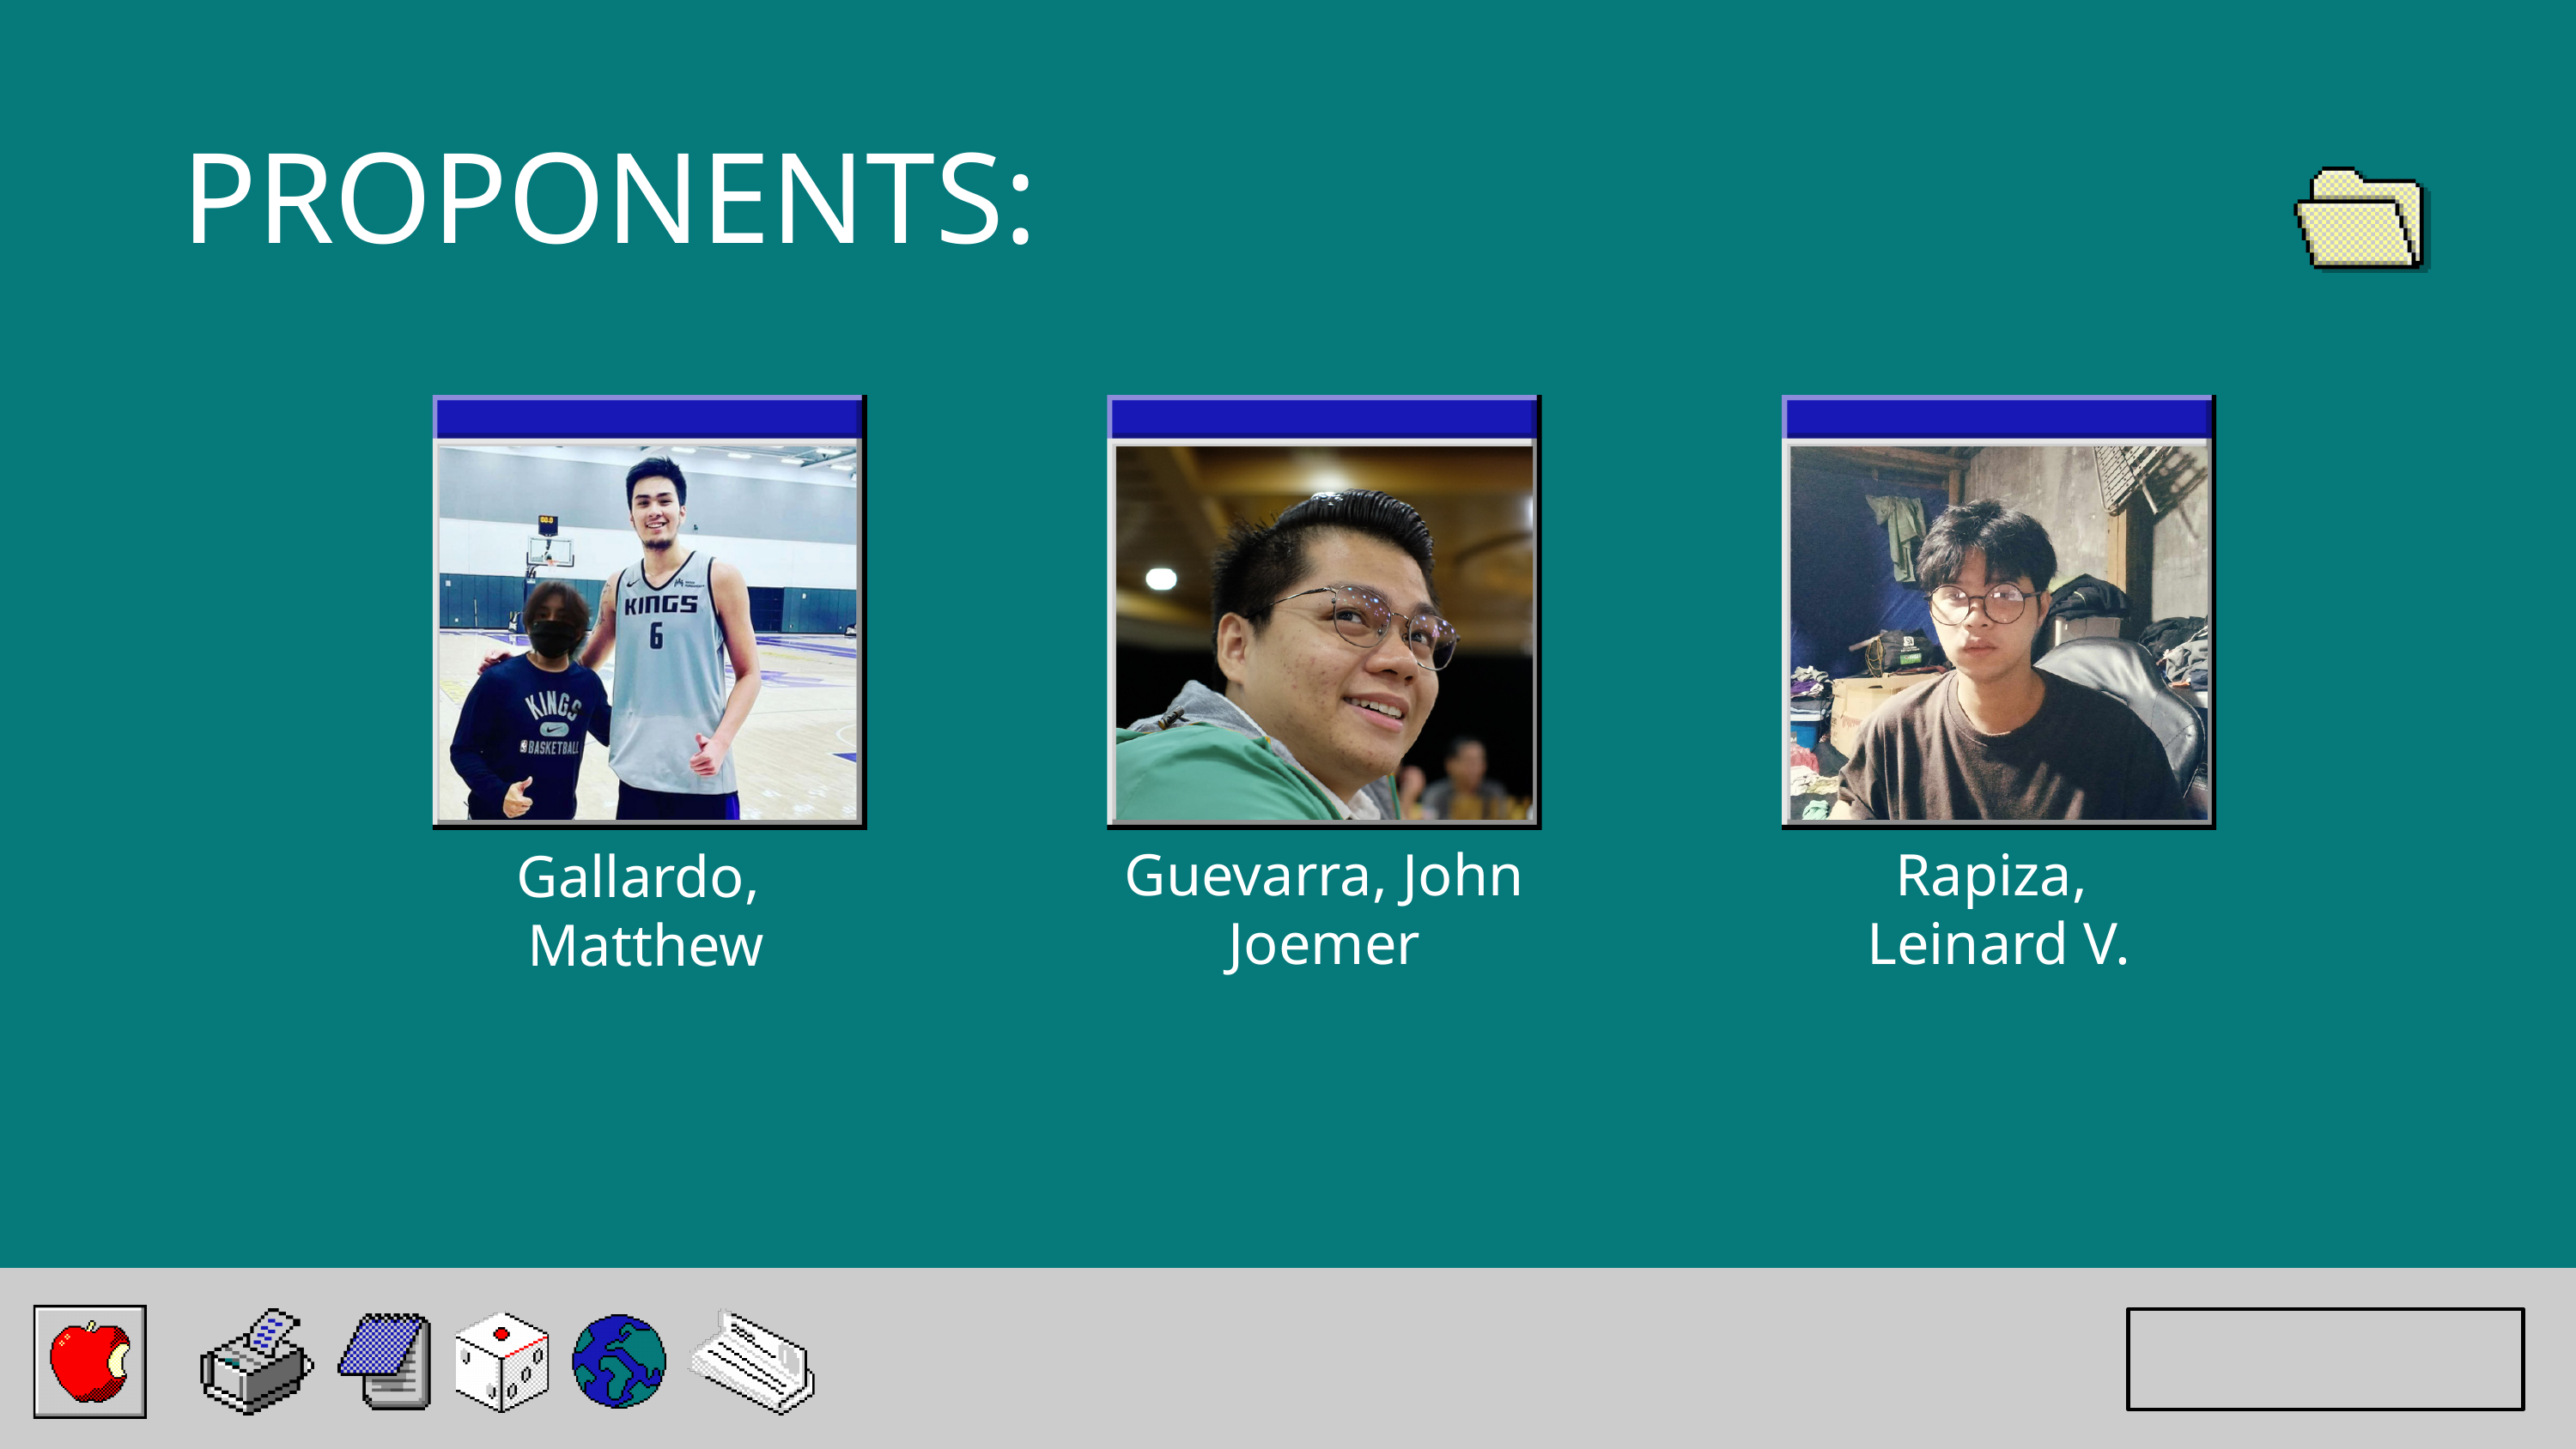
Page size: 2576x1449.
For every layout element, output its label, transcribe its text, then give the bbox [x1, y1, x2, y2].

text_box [33, 1304, 148, 1419]
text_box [384, 847, 928, 1053]
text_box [2128, 1308, 2524, 1410]
text_box PROPONENTS: [181, 143, 1783, 270]
text_box [2293, 167, 2432, 273]
text_box [1782, 395, 2217, 831]
text_box [1107, 395, 1542, 831]
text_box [0, 1274, 2576, 1449]
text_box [1790, 446, 2208, 820]
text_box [1115, 446, 1534, 820]
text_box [439, 446, 857, 820]
text_box Guevarra, John Joemer [1062, 838, 1587, 976]
text_box [432, 395, 867, 831]
text_box Rapiza, Leinard V. [1737, 838, 2262, 976]
